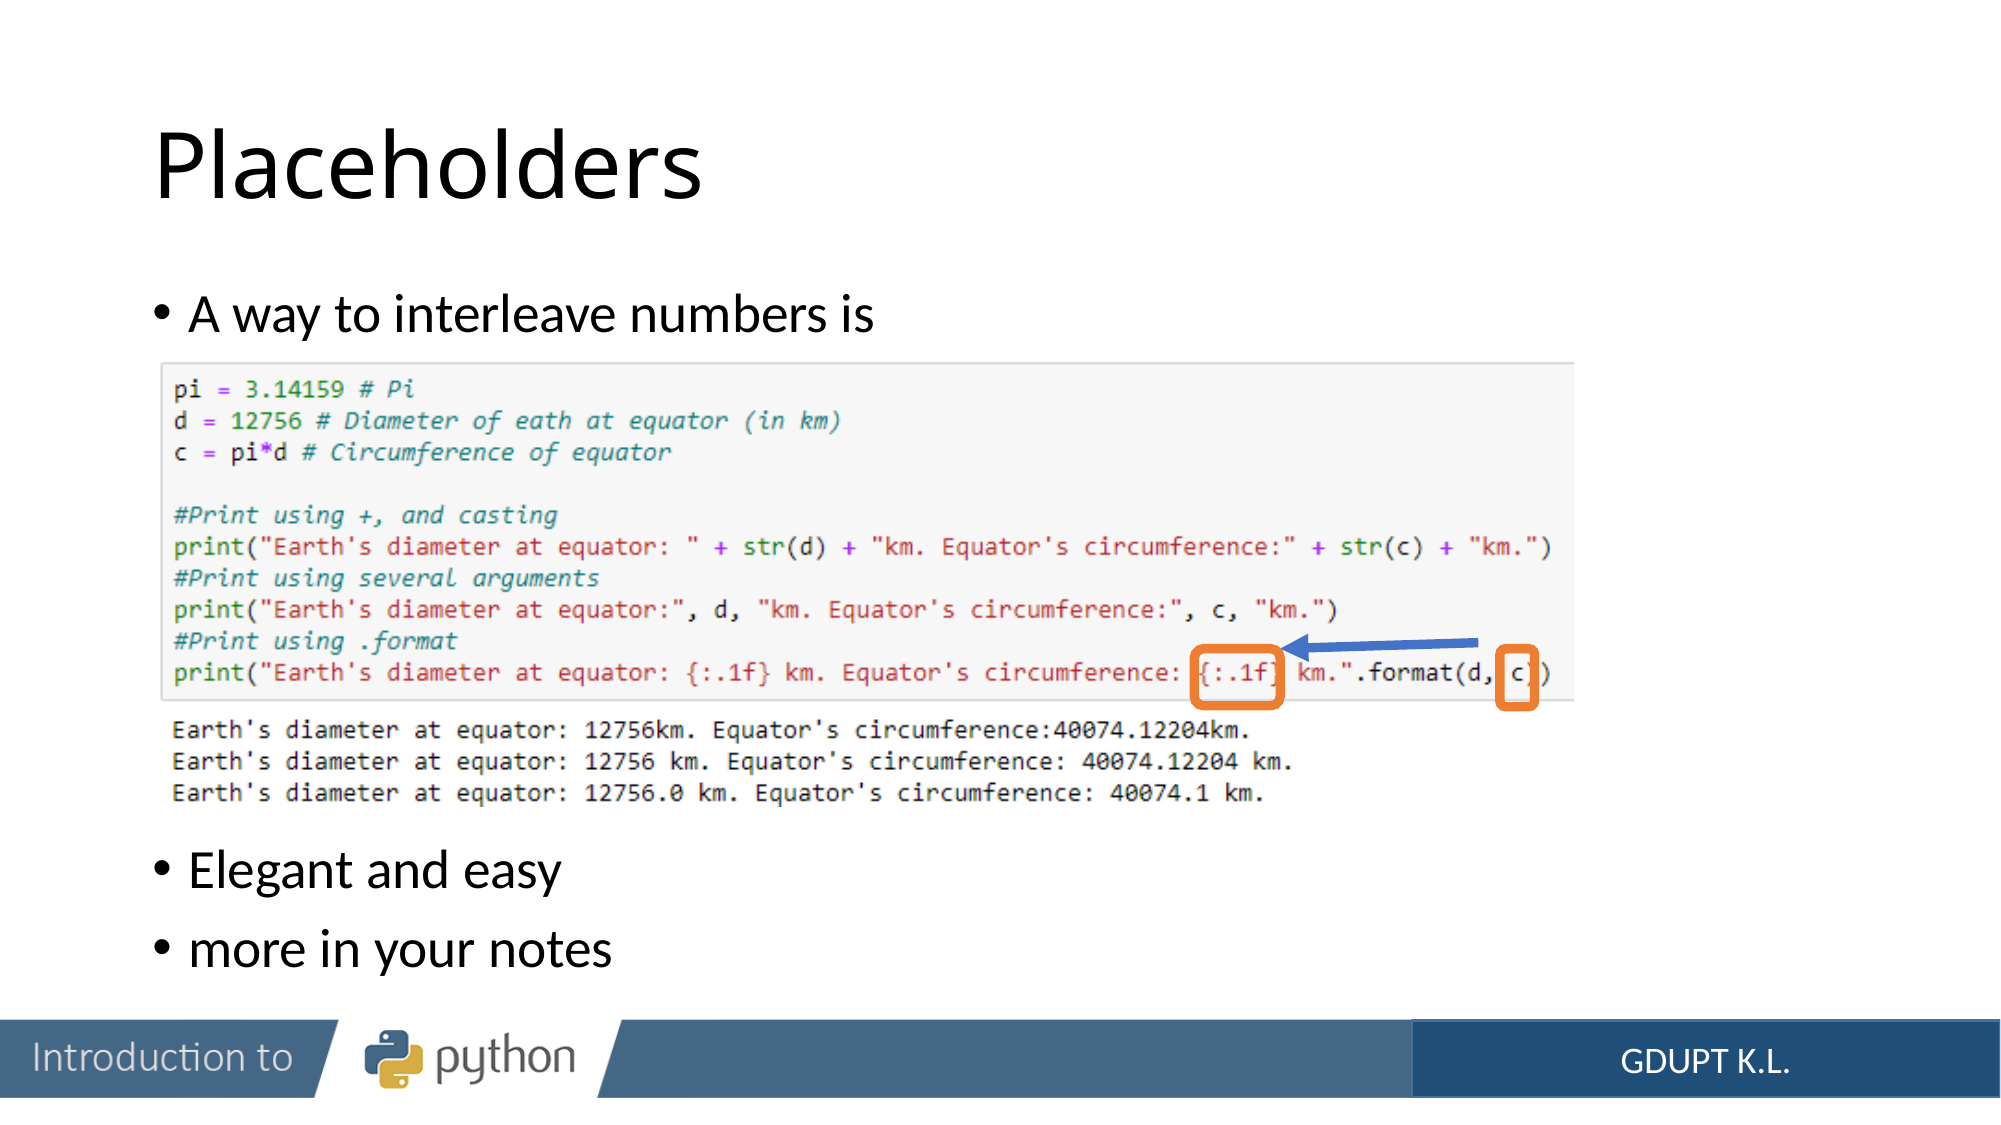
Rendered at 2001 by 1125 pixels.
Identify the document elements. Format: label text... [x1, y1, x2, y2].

picture [0, 0, 2001, 1125]
title Placeholders [137, 59, 1863, 277]
list A way to interleave numbers is Elegant and easy more in your notes [137, 277, 1863, 992]
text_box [1280, 642, 1479, 649]
